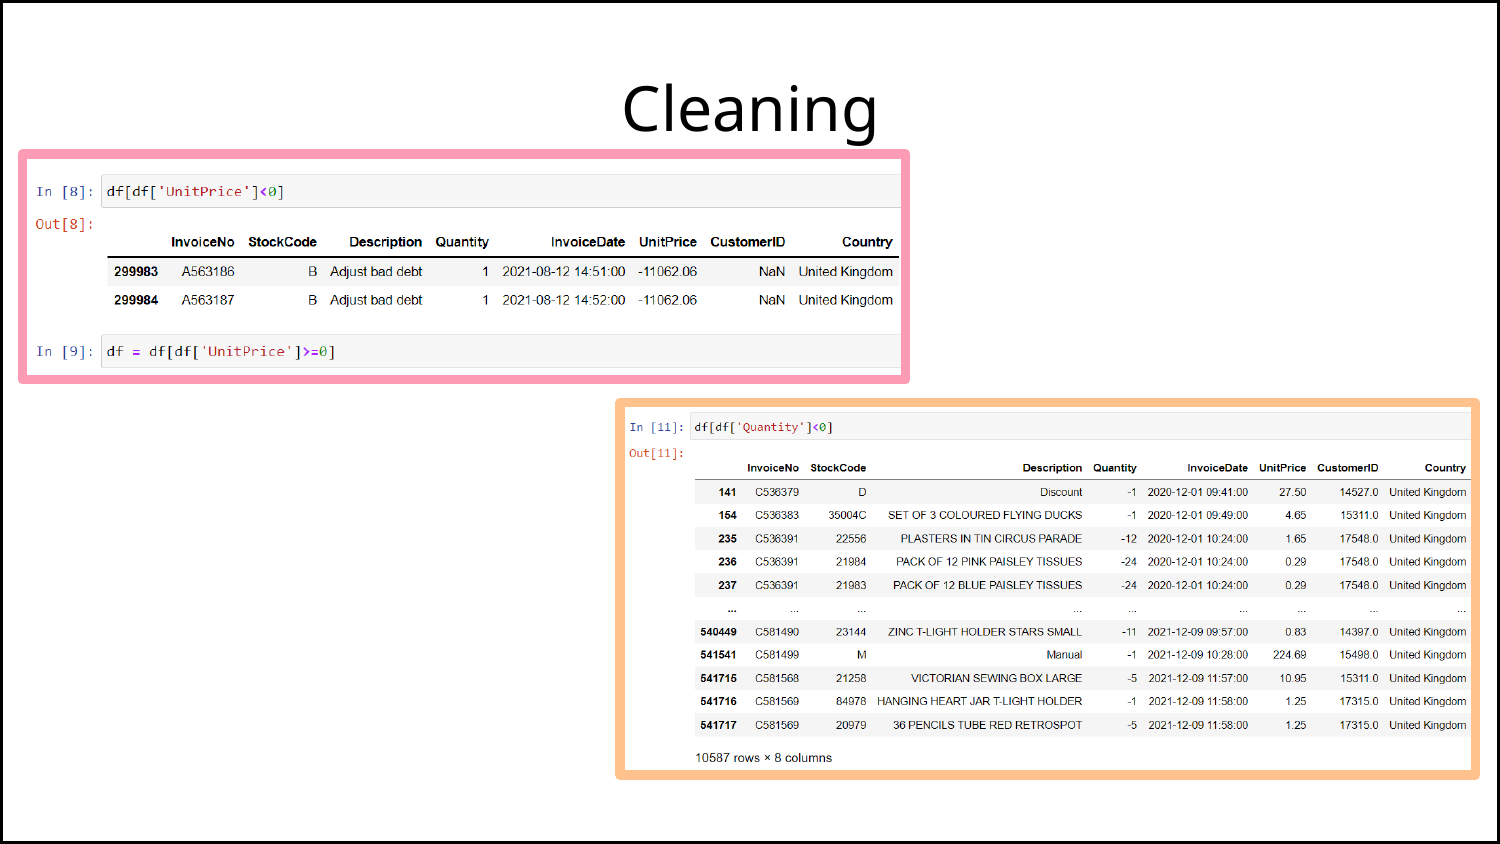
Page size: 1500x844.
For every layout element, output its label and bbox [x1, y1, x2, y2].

picture [26, 158, 901, 376]
text_box [0, 0, 1500, 844]
picture [624, 406, 1471, 771]
